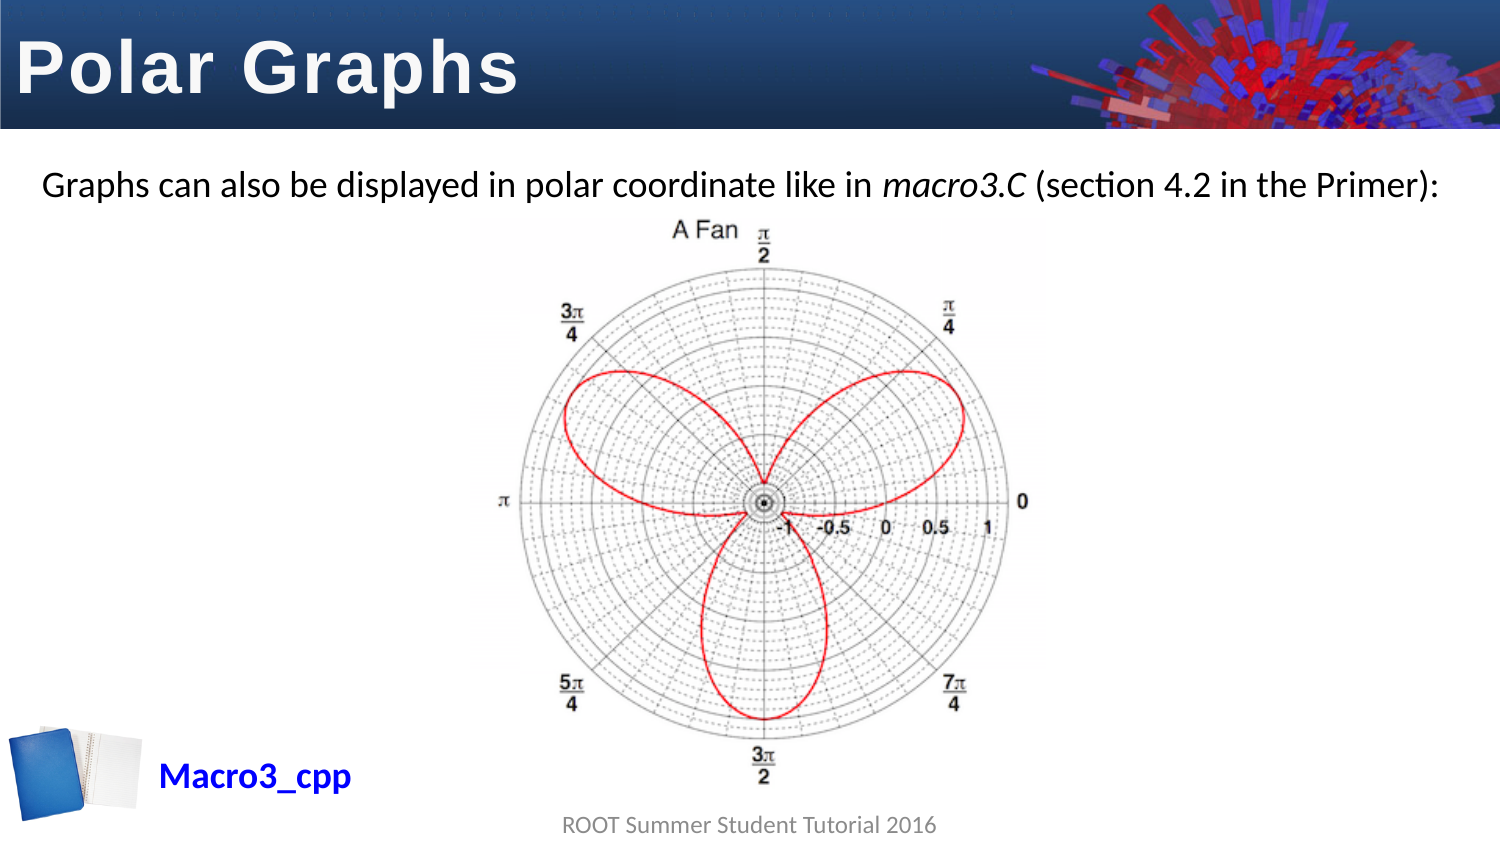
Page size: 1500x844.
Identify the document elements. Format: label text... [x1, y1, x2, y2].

picture [0, 700, 144, 844]
text_box Graphs can also be displayed in polar coordinate like in macro3.C (section 4.2 in the Primer): [27, 152, 1500, 213]
text_box Polar Graphs [0, 0, 1500, 129]
picture [427, 210, 1076, 799]
text_box Macro3_cpp [148, 743, 424, 804]
footer ROOT Summer Student Tutorial 2016 [512, 808, 988, 844]
